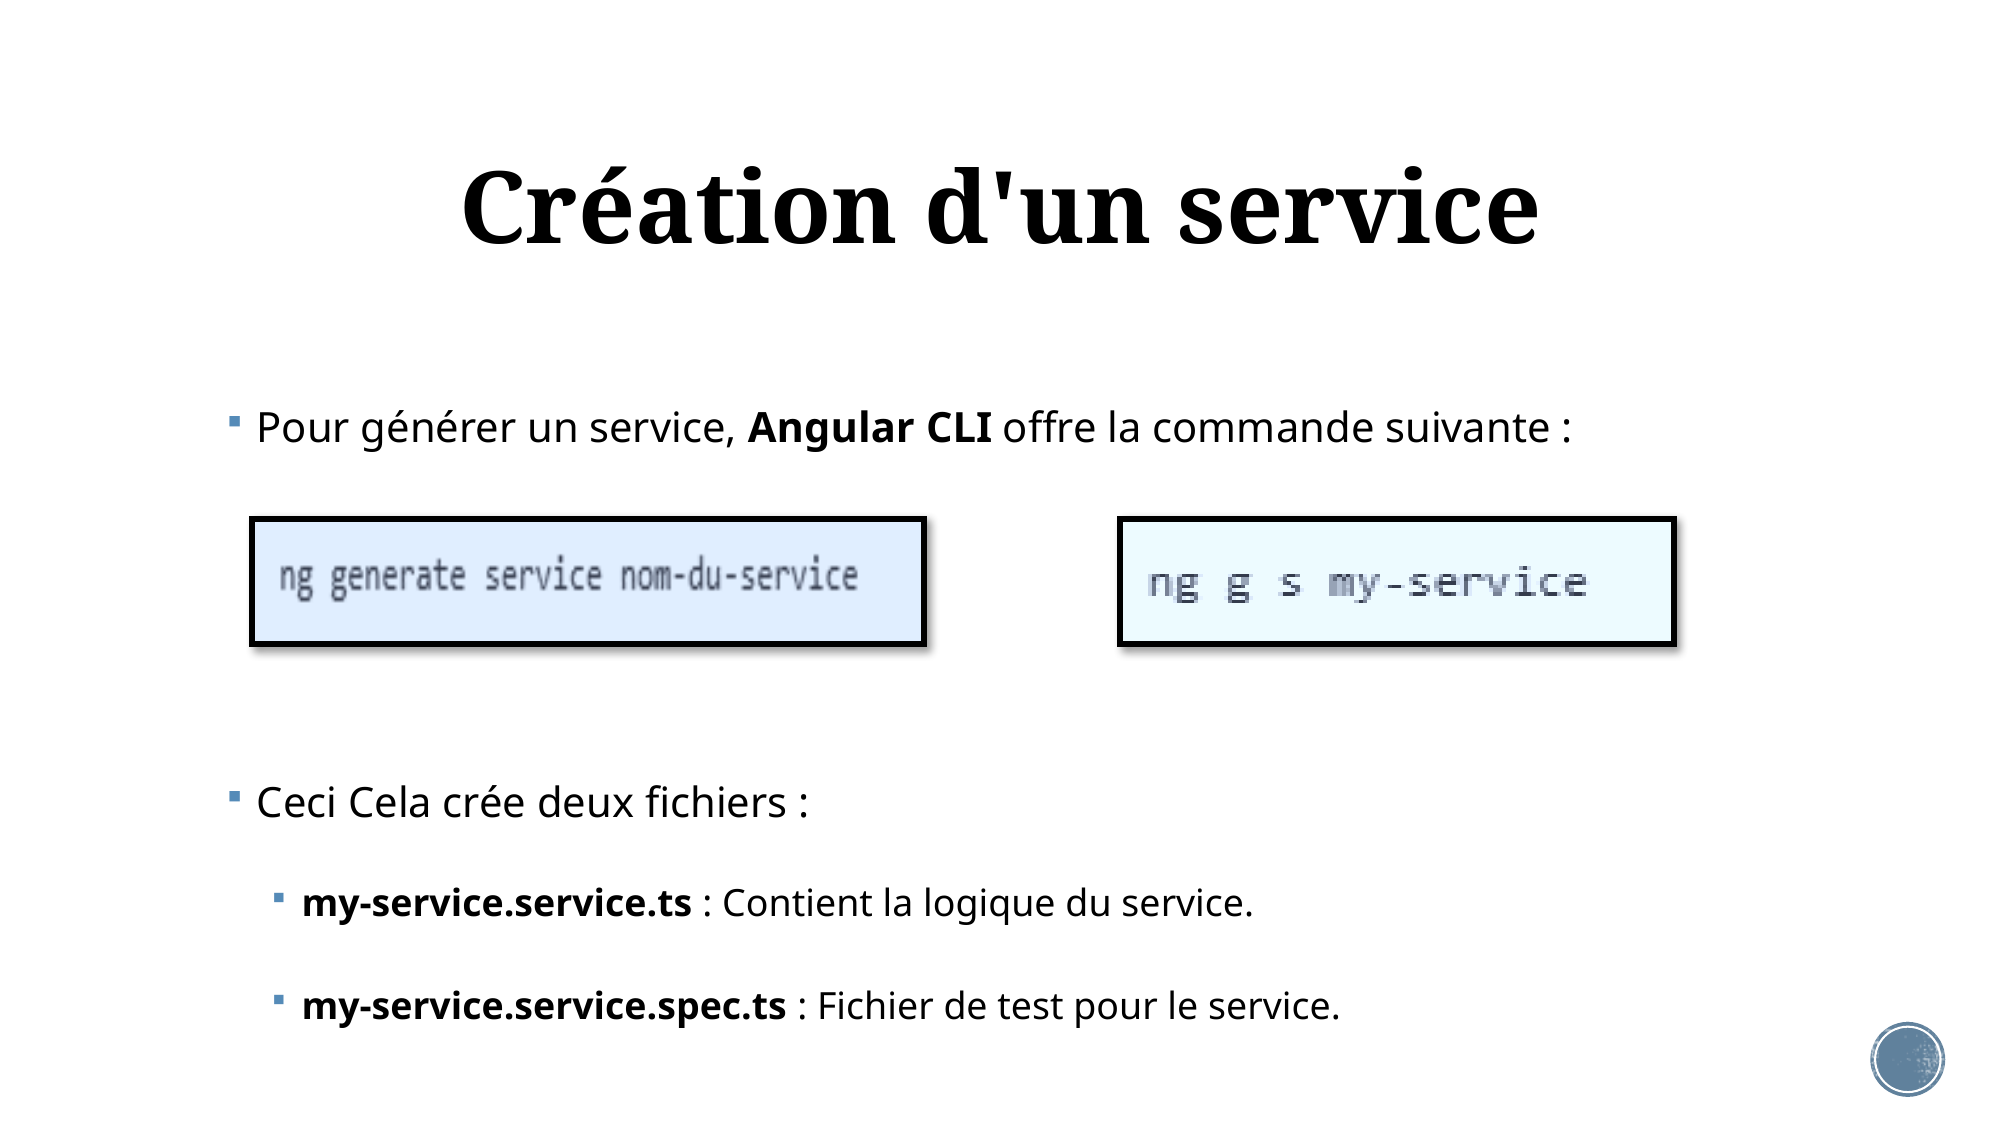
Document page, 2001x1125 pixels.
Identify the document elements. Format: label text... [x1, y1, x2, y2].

list Pour générer un service, Angular CLI offre la commande suivante : Ceci Cela crée deux fichiers : my-service.service.ts : Contient la logique du service. my-service.service.spec.ts : Fichier de test pour le service. [211, 343, 1862, 1040]
picture [255, 522, 922, 642]
title Création d'un service [175, 79, 1826, 344]
picture [1123, 522, 1671, 642]
